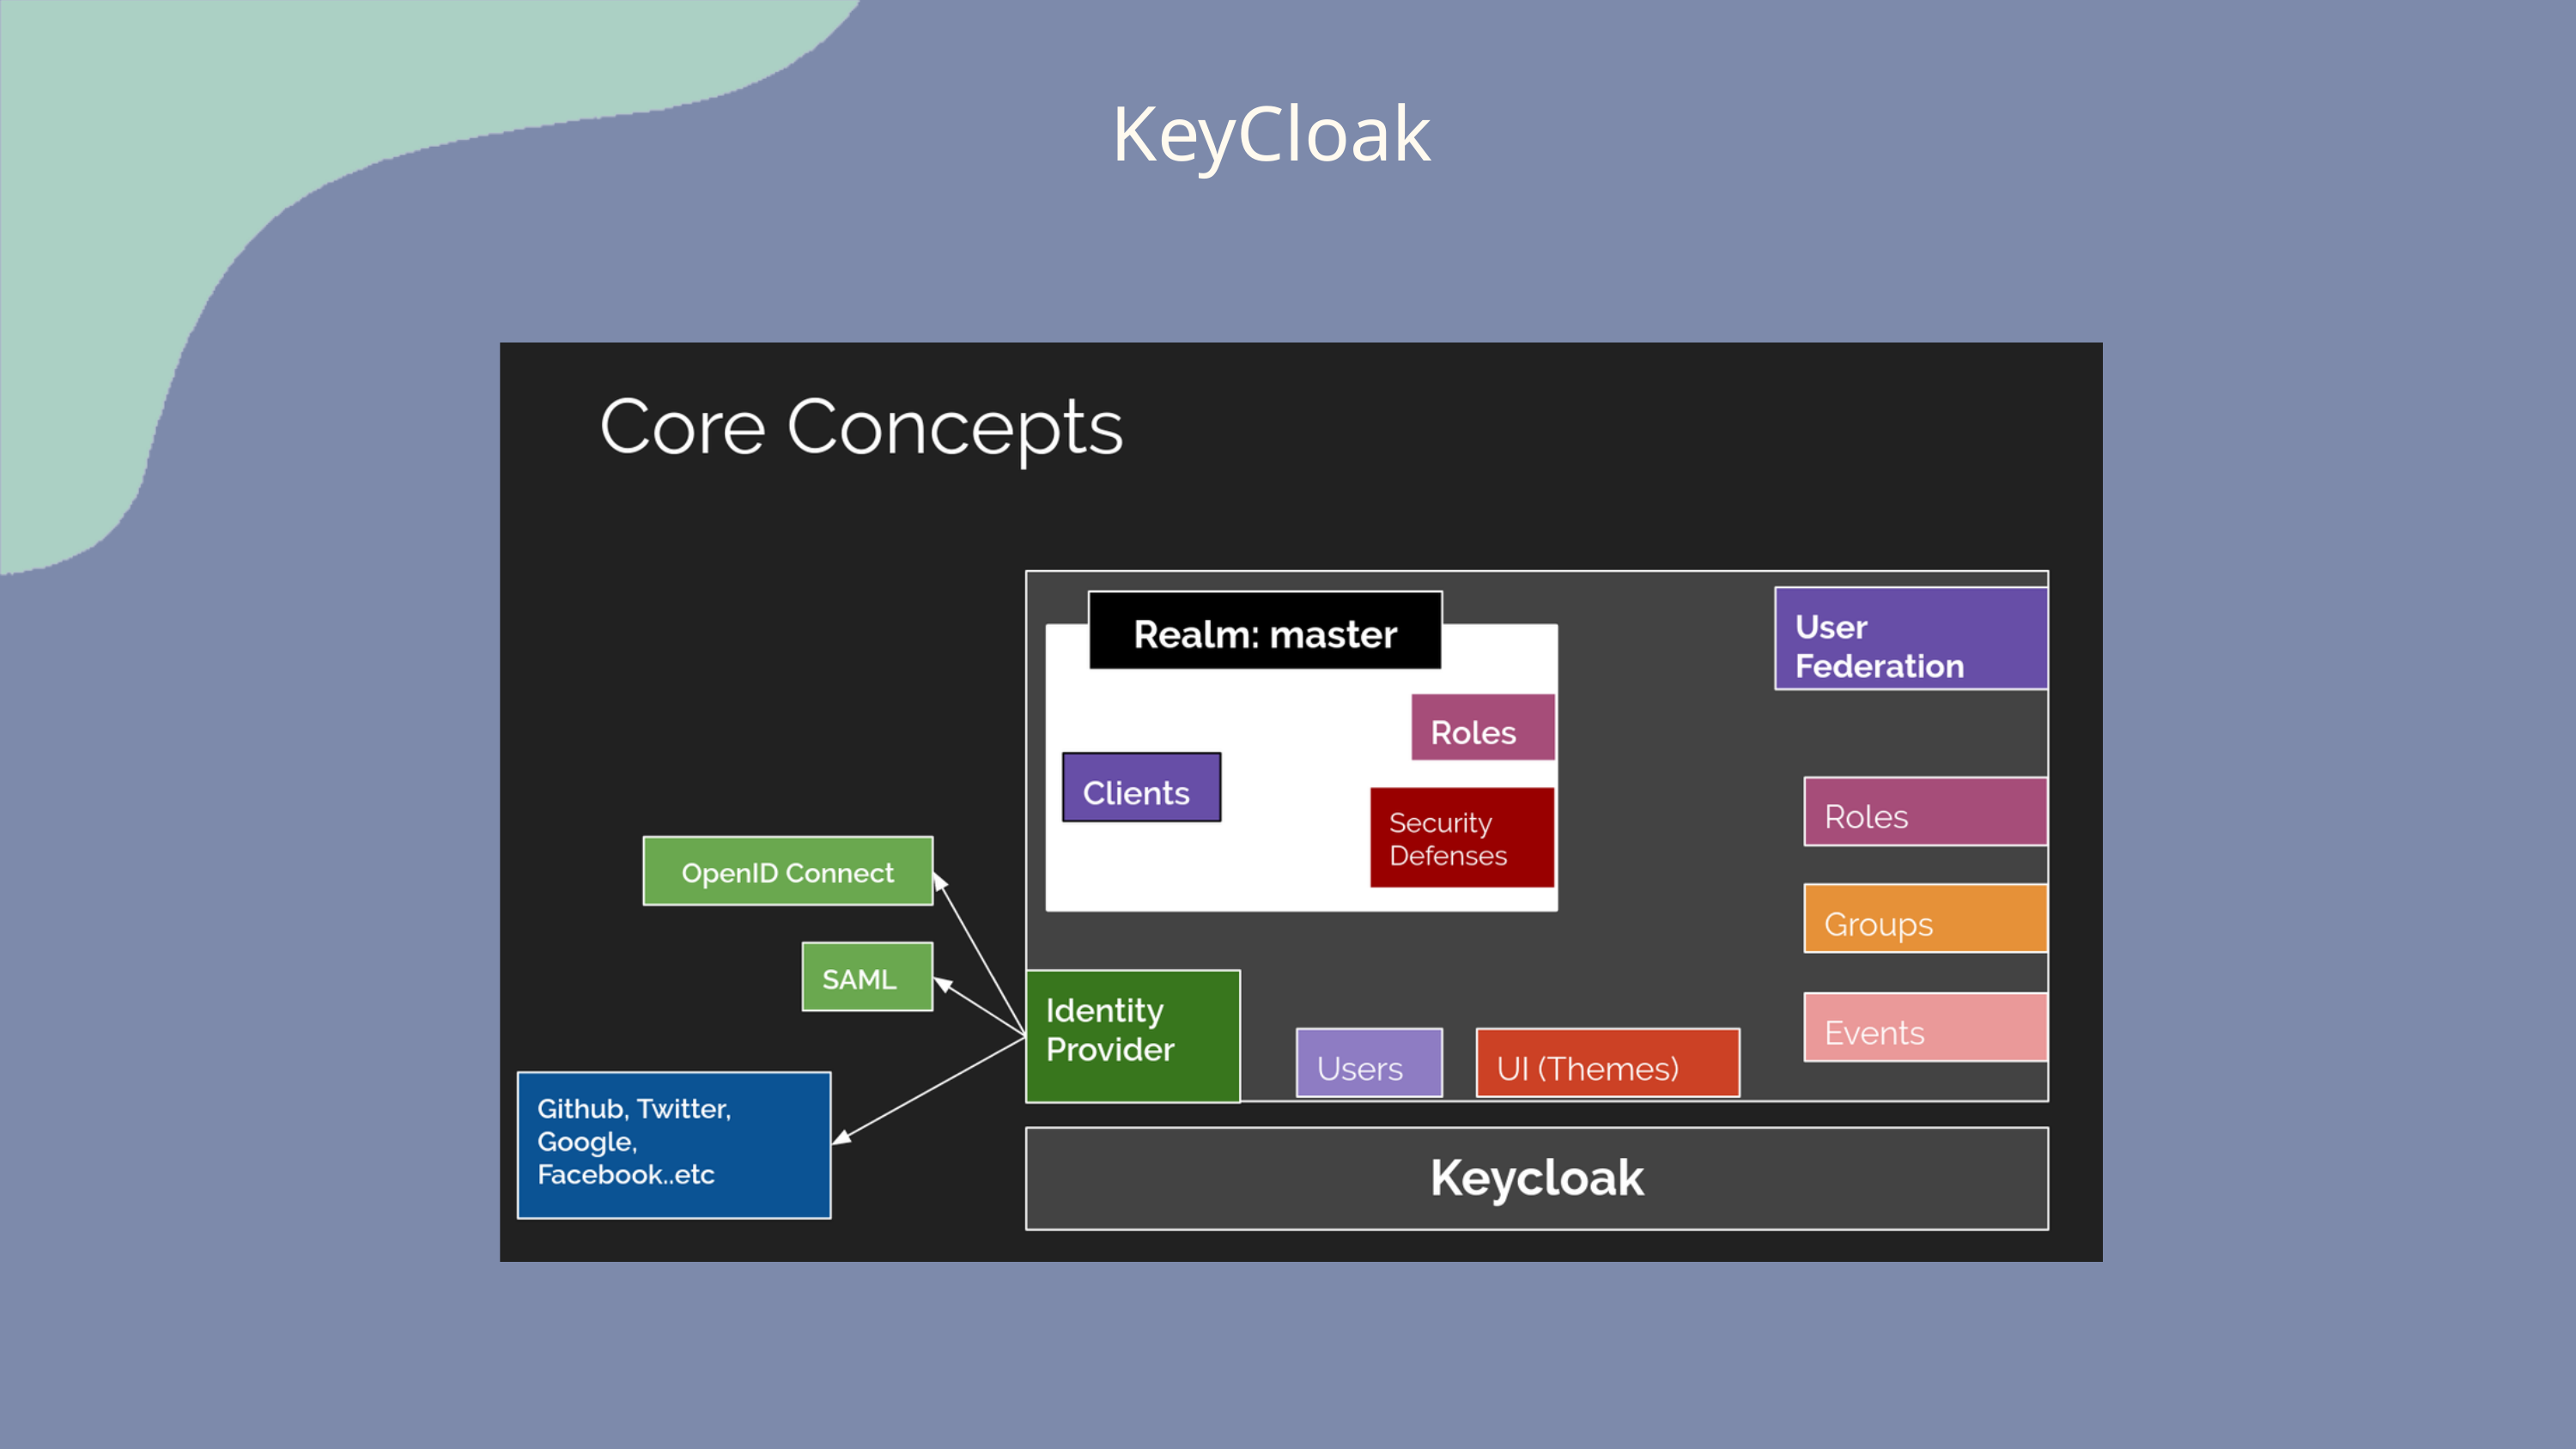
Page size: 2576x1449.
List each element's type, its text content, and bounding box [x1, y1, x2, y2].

picture [2, 0, 904, 757]
text_box [500, 343, 2103, 1262]
text_box KeyCloak [883, 77, 1661, 176]
